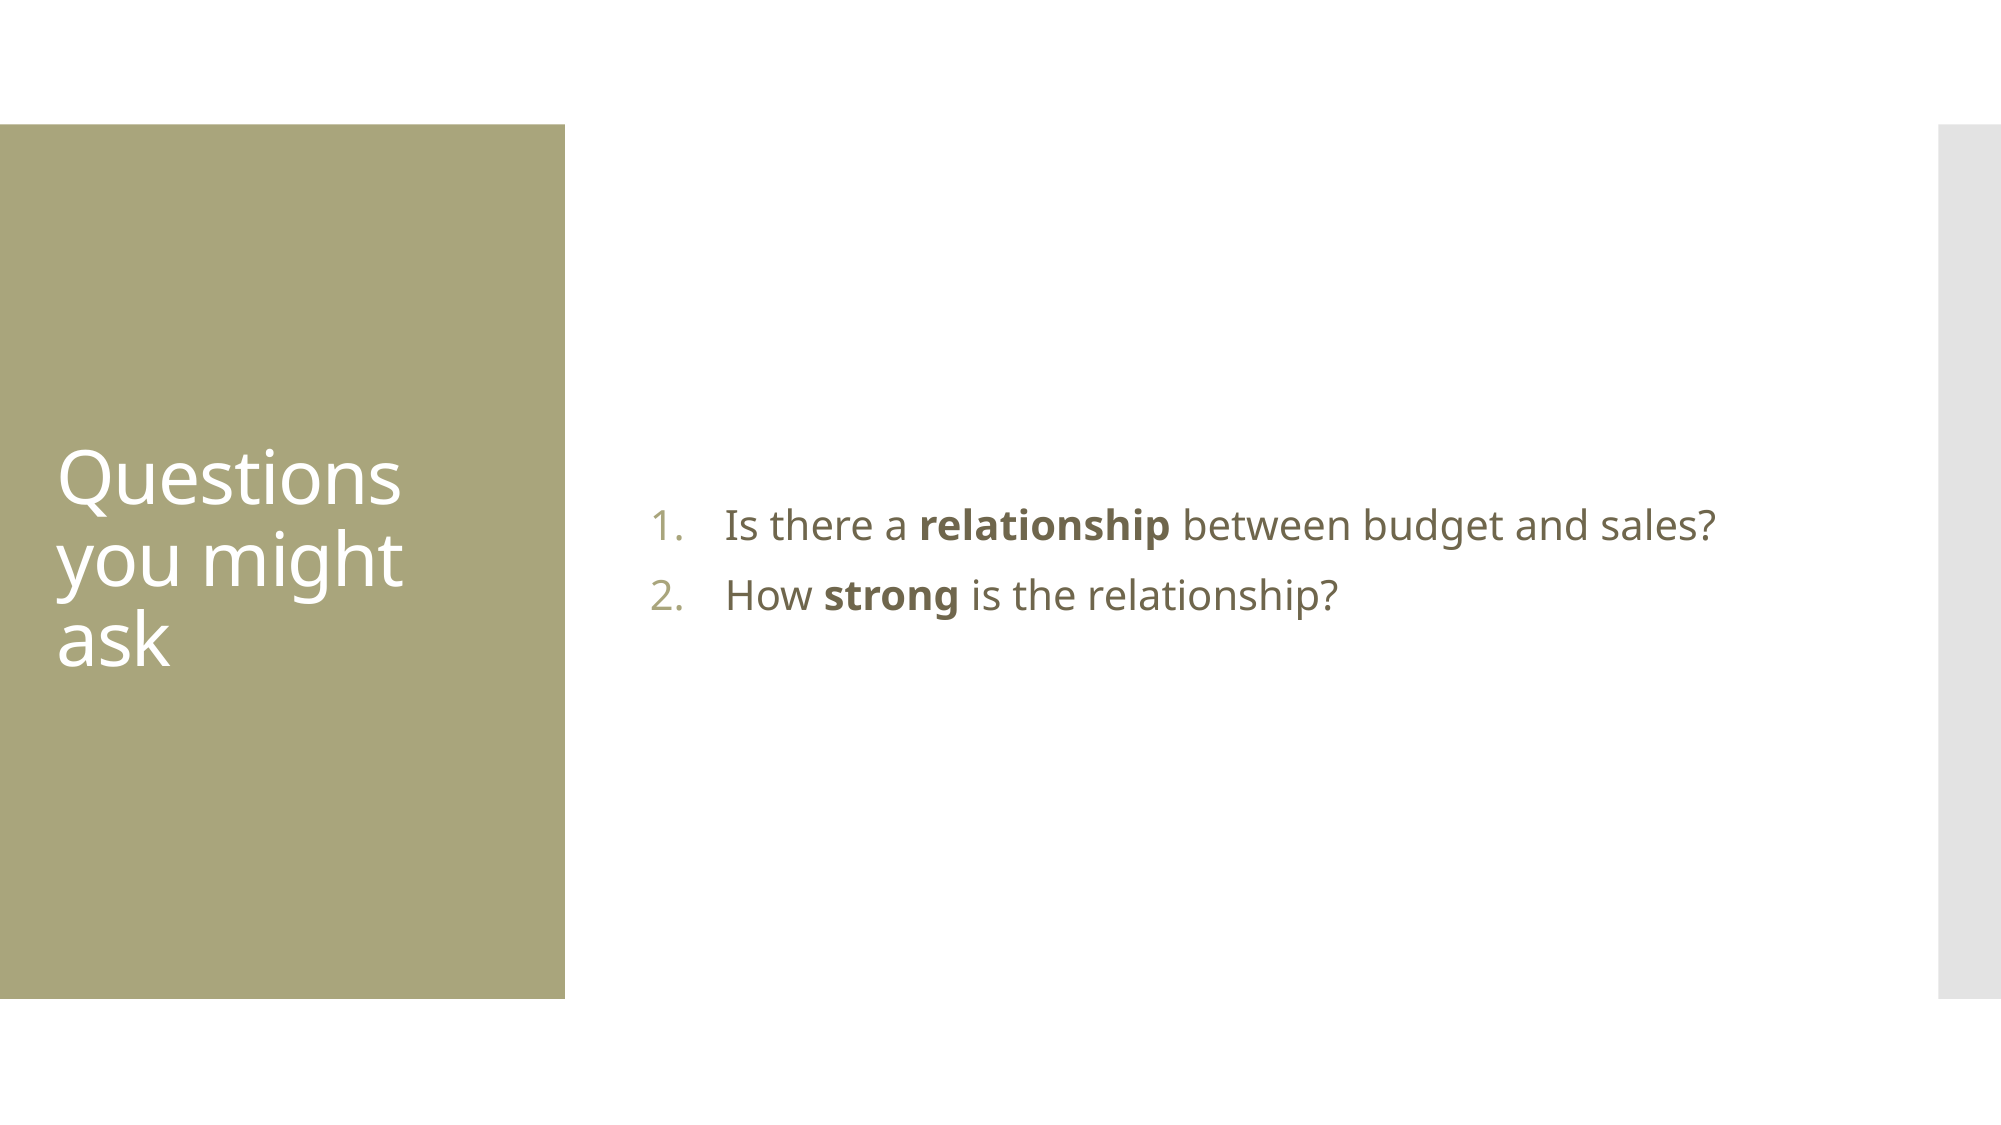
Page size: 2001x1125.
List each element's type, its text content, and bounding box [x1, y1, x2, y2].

title Questions you might ask [41, 184, 525, 940]
list Is there a relationship between budget and sales? How strong is the relationship? [634, 141, 1835, 982]
